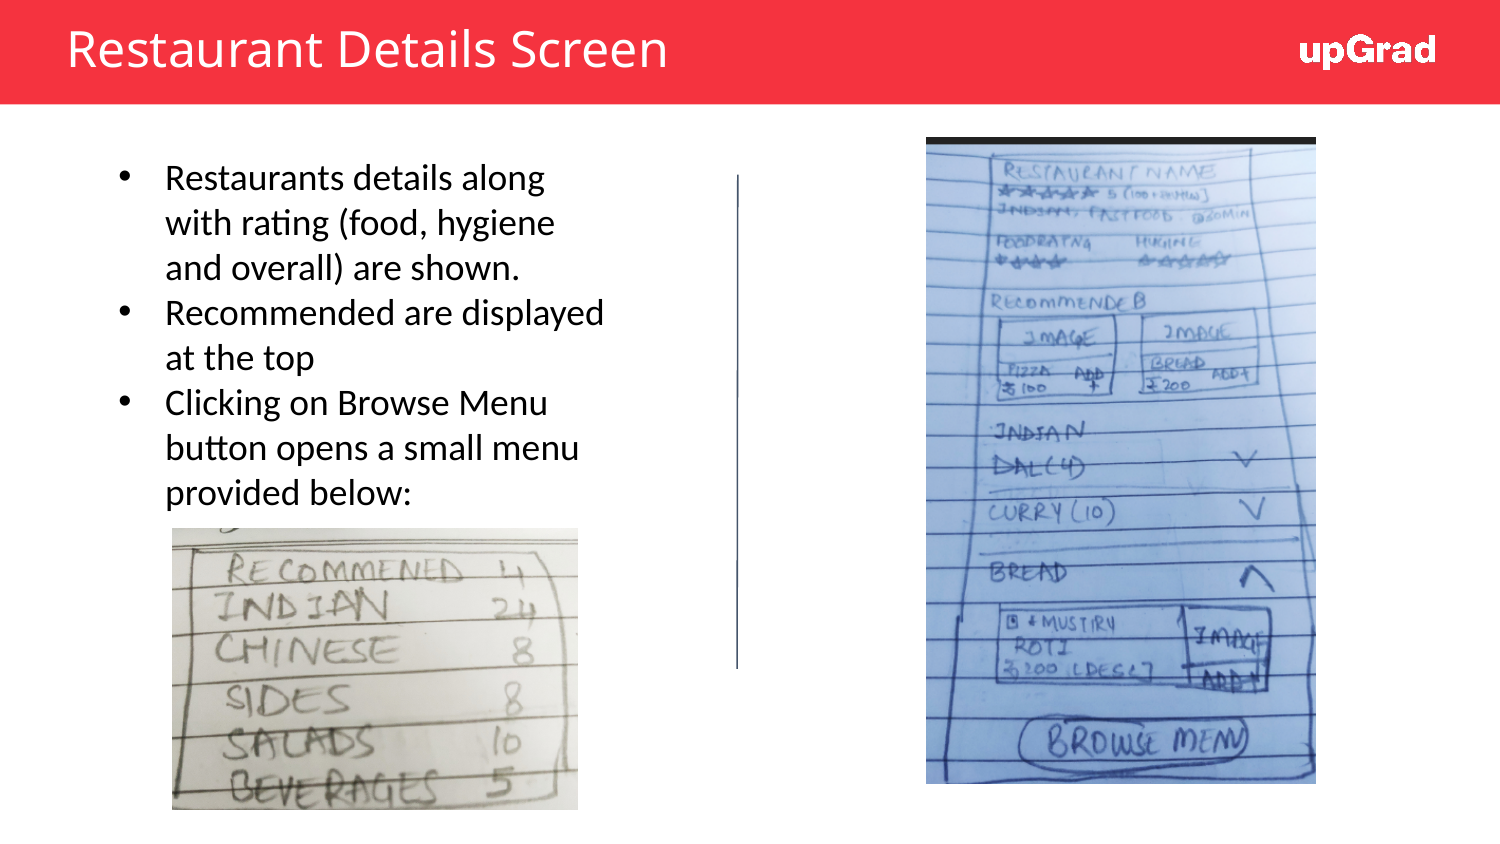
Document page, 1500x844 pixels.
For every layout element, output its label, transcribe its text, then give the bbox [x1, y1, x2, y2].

text_box Restaurants details along with rating (food, hygiene and overall) are shown. Recommended are displayed at the top Clicking on Browse Menu button opens a small menu provided below: [103, 137, 625, 753]
picture [172, 528, 578, 810]
picture [1300, 34, 1435, 70]
title Restaurant Details Screen [51, 20, 710, 83]
picture [926, 137, 1316, 784]
